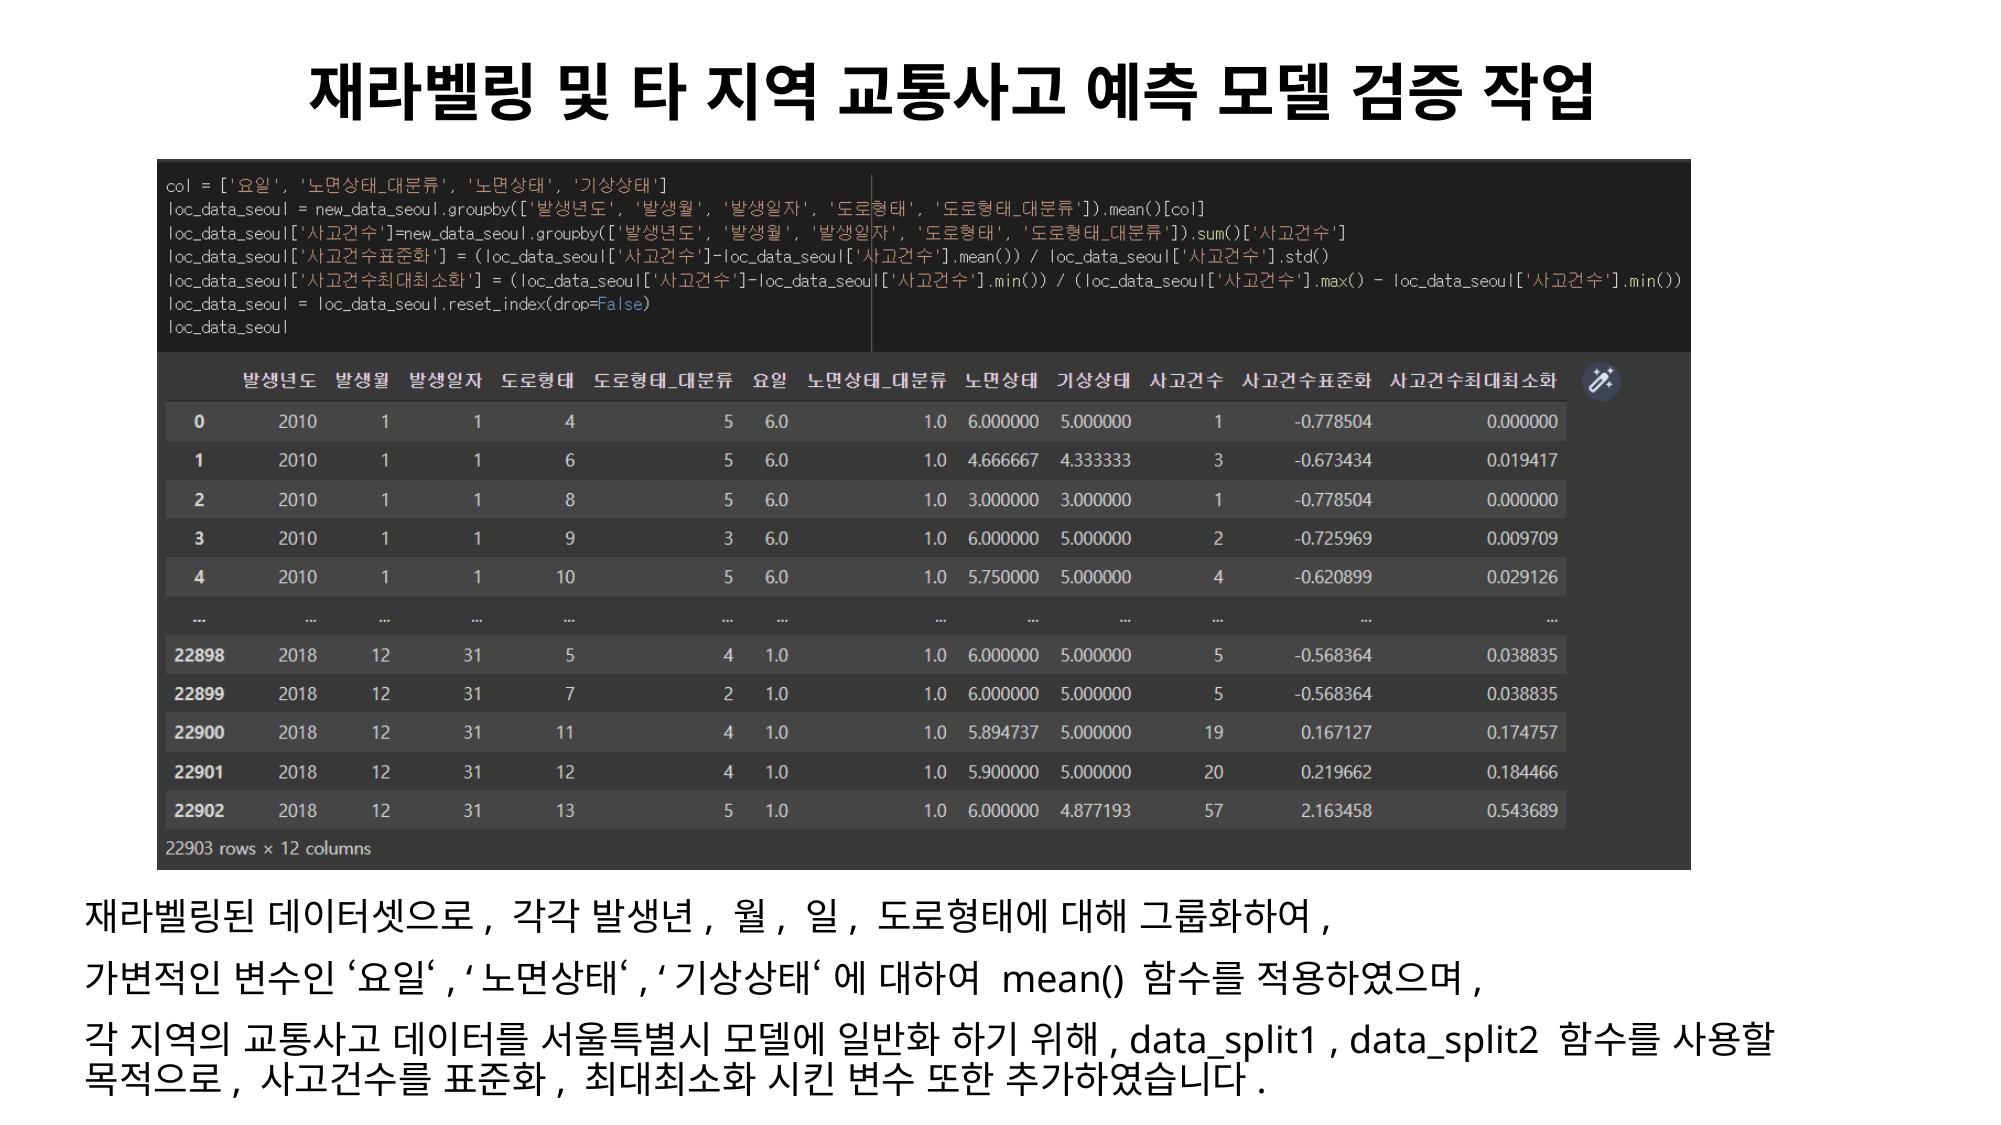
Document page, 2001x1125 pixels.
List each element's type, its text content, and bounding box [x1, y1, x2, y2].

subtitle 재라벨링된 데이터셋으로, 각각 발생년, 월, 일, 도로형태에 대해 그룹화하여, 가변적인 변수인 ‘요일‘, ‘노면상태‘, ‘기상상태‘ 에 대하여 mean() 함수를 적용하였으며, 각 지역의 교통사고 데이터를 서울특별시 모델에 일반화 하기 위해, data_split1 , data_split2 함수를 사용할 목적으로, 사고건수를 표준화, 최대최소화 시킨 변수 또한 추가하였습니다. [69, 890, 1909, 1125]
picture [157, 159, 1691, 870]
text_box 재라벨링 및 타 지역 교통사고 예측 모델 검증 작업 [0, 0, 1924, 137]
